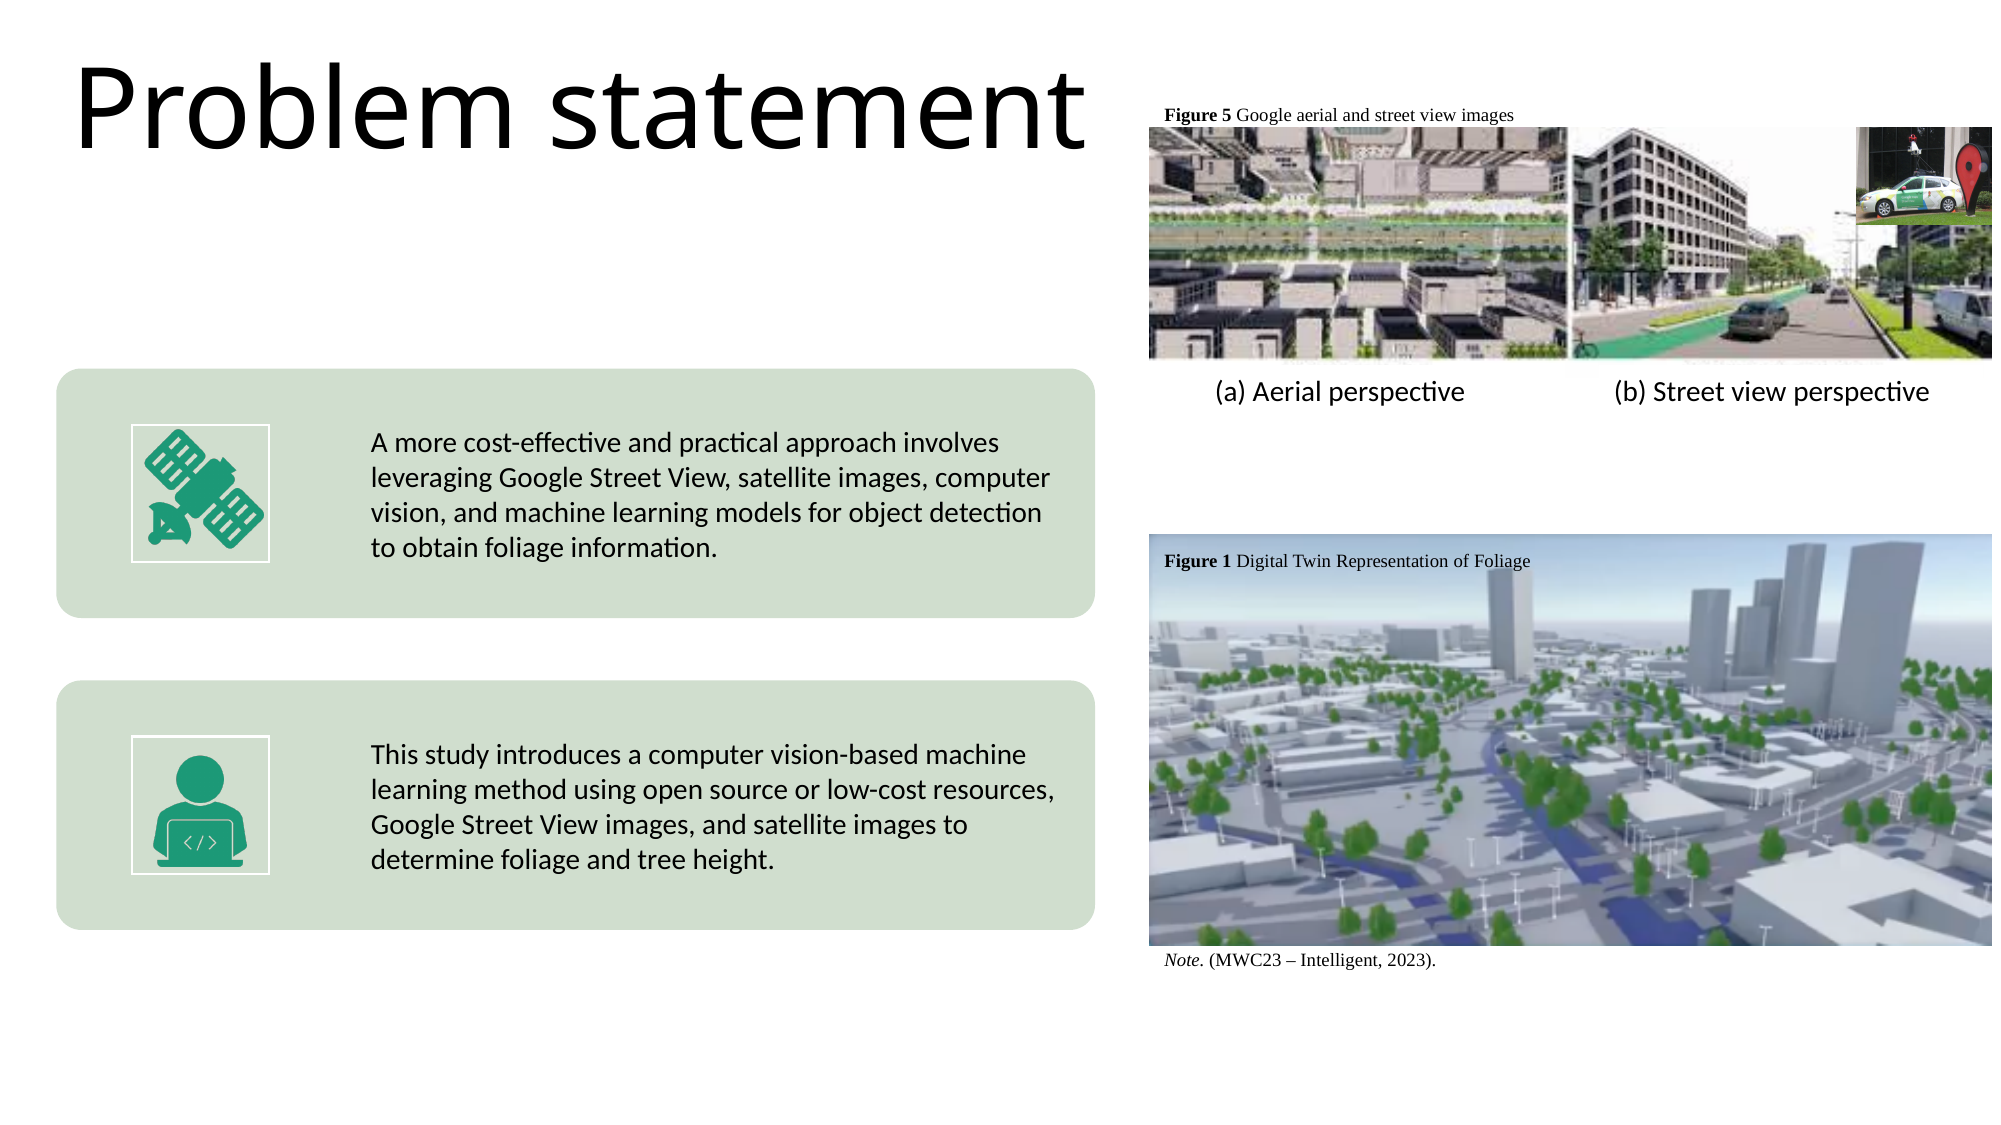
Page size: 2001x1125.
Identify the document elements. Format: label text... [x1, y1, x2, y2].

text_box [1149, 73, 1992, 416]
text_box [1149, 518, 1992, 978]
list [56, 233, 1095, 1066]
title Problem statement [56, 25, 1436, 200]
